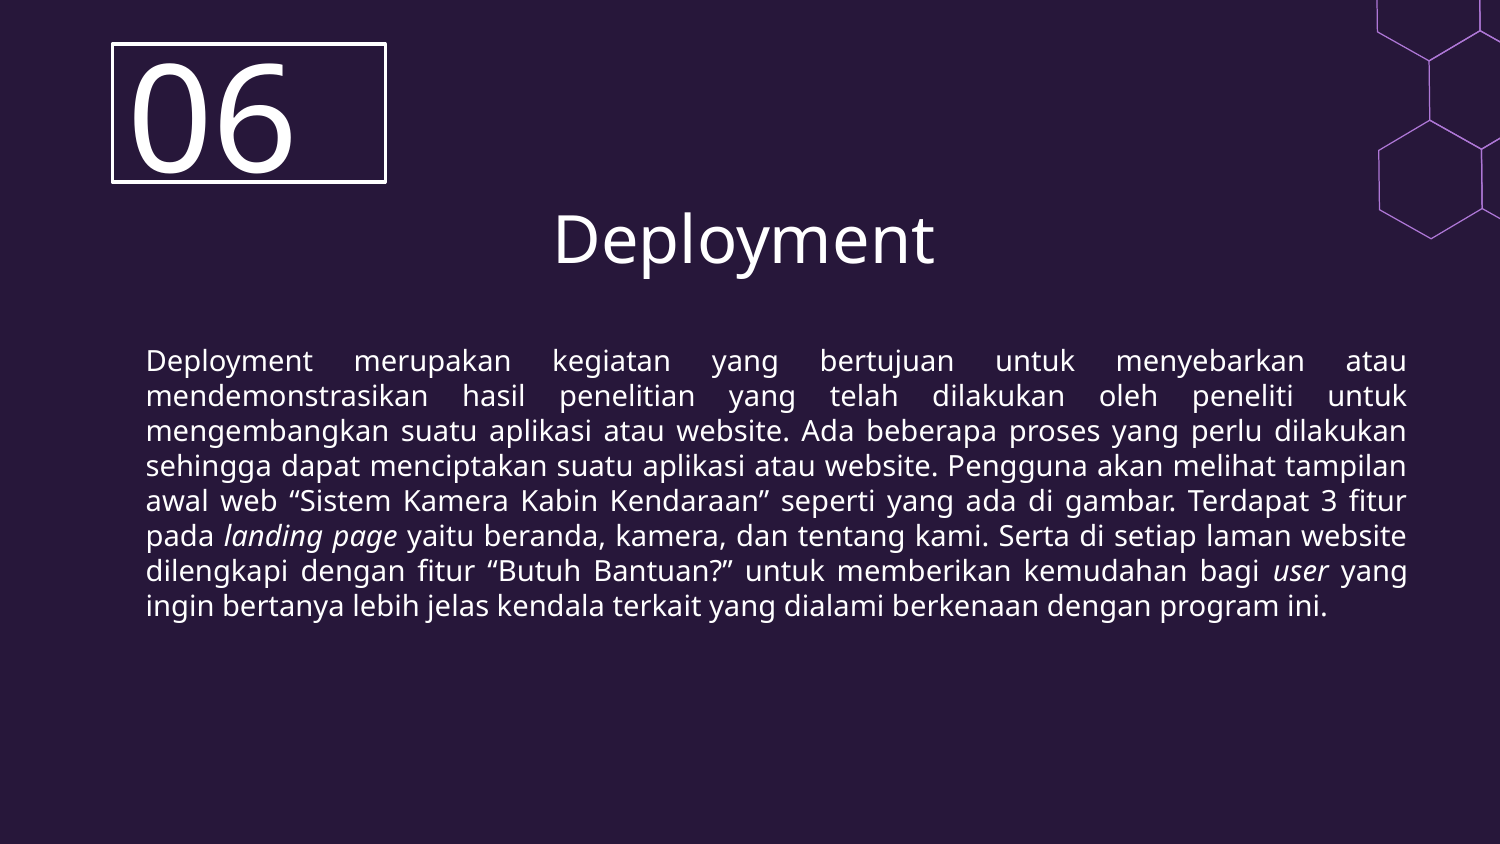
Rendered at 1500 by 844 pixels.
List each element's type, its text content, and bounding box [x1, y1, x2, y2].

list Deployment merupakan kegiatan yang bertujuan untuk menyebarkan atau mendemonstrasikan hasil penelitian yang telah dilakukan oleh peneliti untuk mengembangkan suatu aplikasi atau website. Ada beberapa proses yang perlu dilakukan sehingga dapat menciptakan suatu aplikasi atau website. Pengguna akan melihat tampilan awal web “Sistem Kamera Kabin Kendaraan” seperti yang ada di gambar. Terdapat 3 fitur pada landing page yaitu beranda, kamera, dan tentang kami. Serta di setiap laman website dilengkapi dengan fitur “Butuh Bantuan?” untuk memberikan kemudahan bagi user yang ingin bertanya lebih jelas kendala terkait yang dialami berkenaan dengan program ini. [107, 327, 1424, 596]
title Deployment [112, 182, 1376, 276]
text_box 06 [112, 43, 386, 182]
